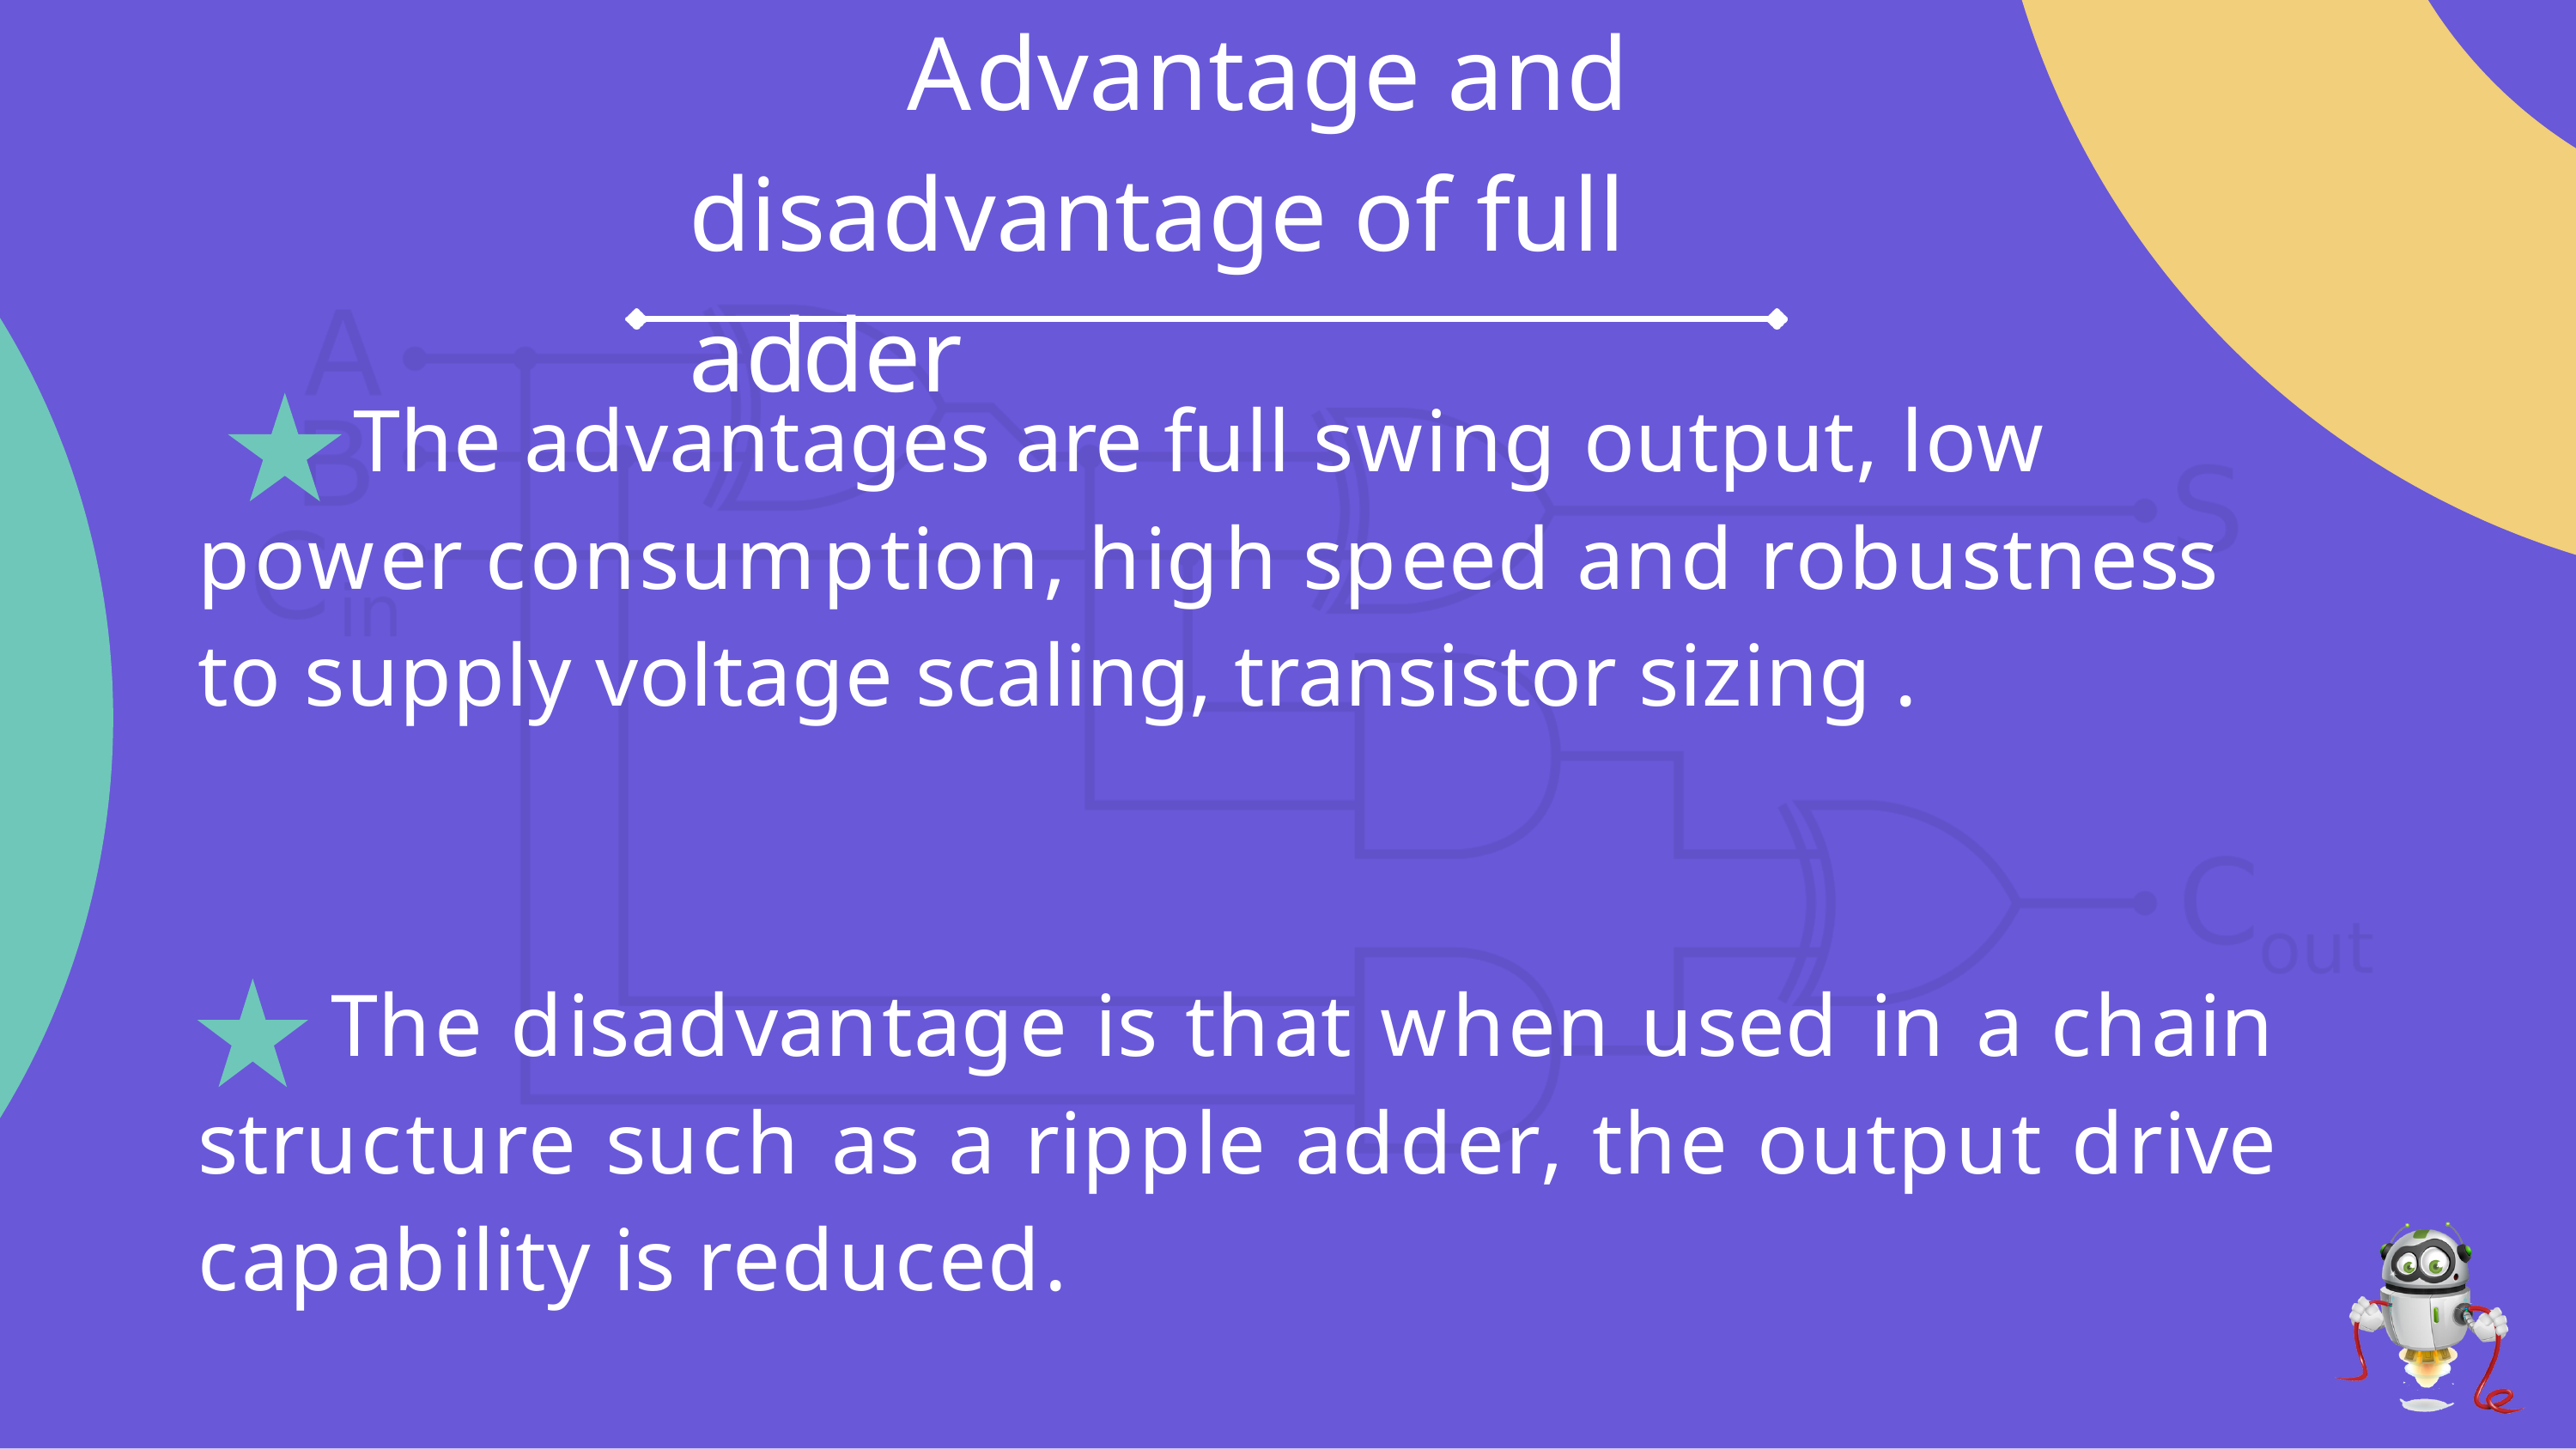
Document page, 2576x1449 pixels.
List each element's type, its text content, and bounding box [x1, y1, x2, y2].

text_box [2021, 0, 2576, 555]
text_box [197, 233, 2538, 1449]
text_box [0, 318, 113, 1119]
title Advantage and disadvantage of full adder [687, 0, 1889, 231]
